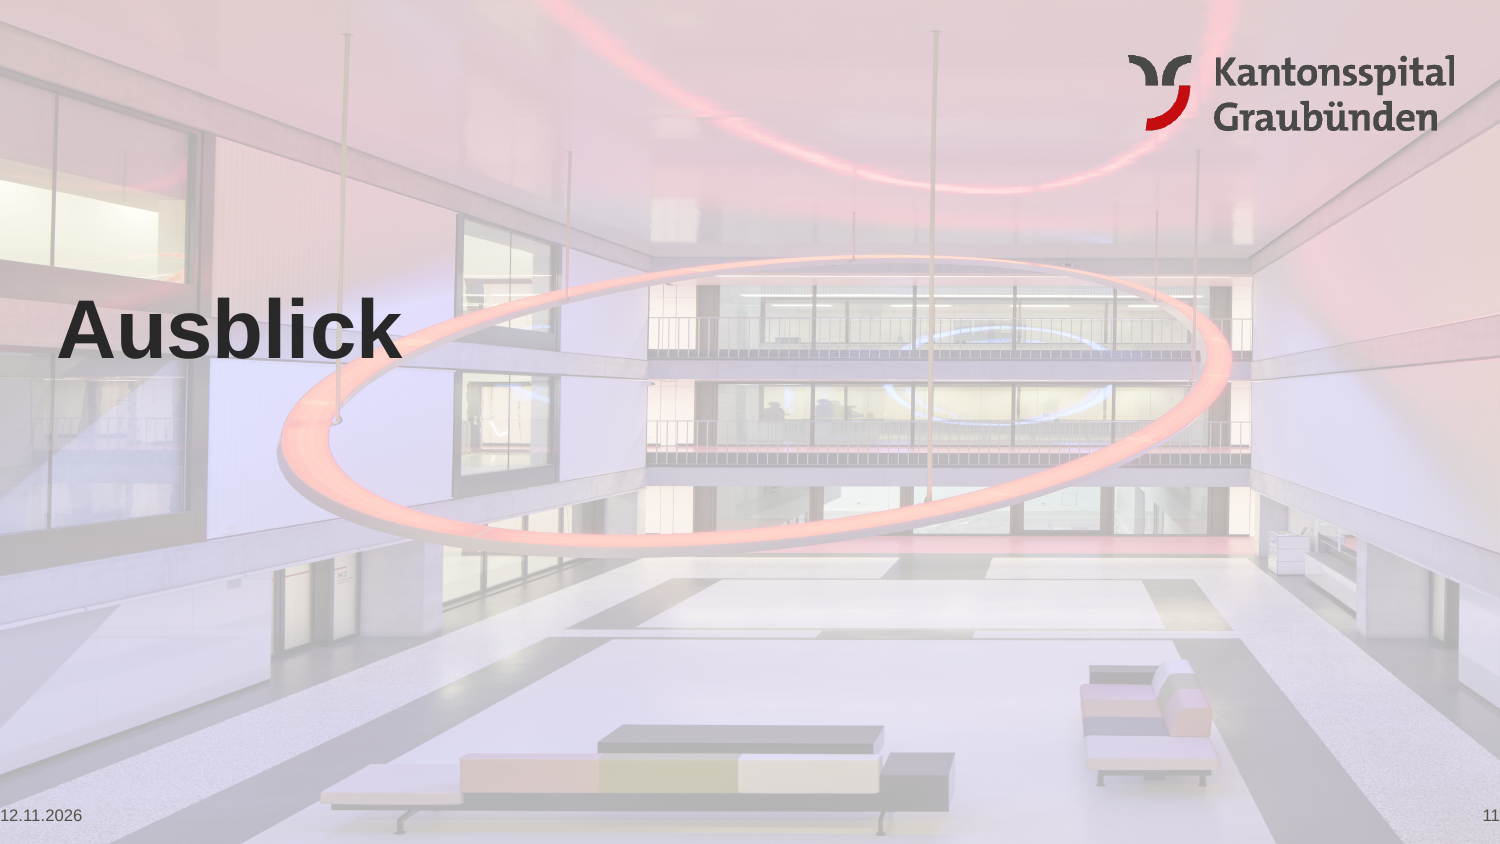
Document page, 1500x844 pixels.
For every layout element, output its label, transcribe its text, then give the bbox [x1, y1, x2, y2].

picture [1128, 55, 1454, 131]
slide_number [0, 799, 266, 830]
list Ausblick [41, 268, 1459, 419]
slide_number 11 [1346, 799, 1500, 830]
